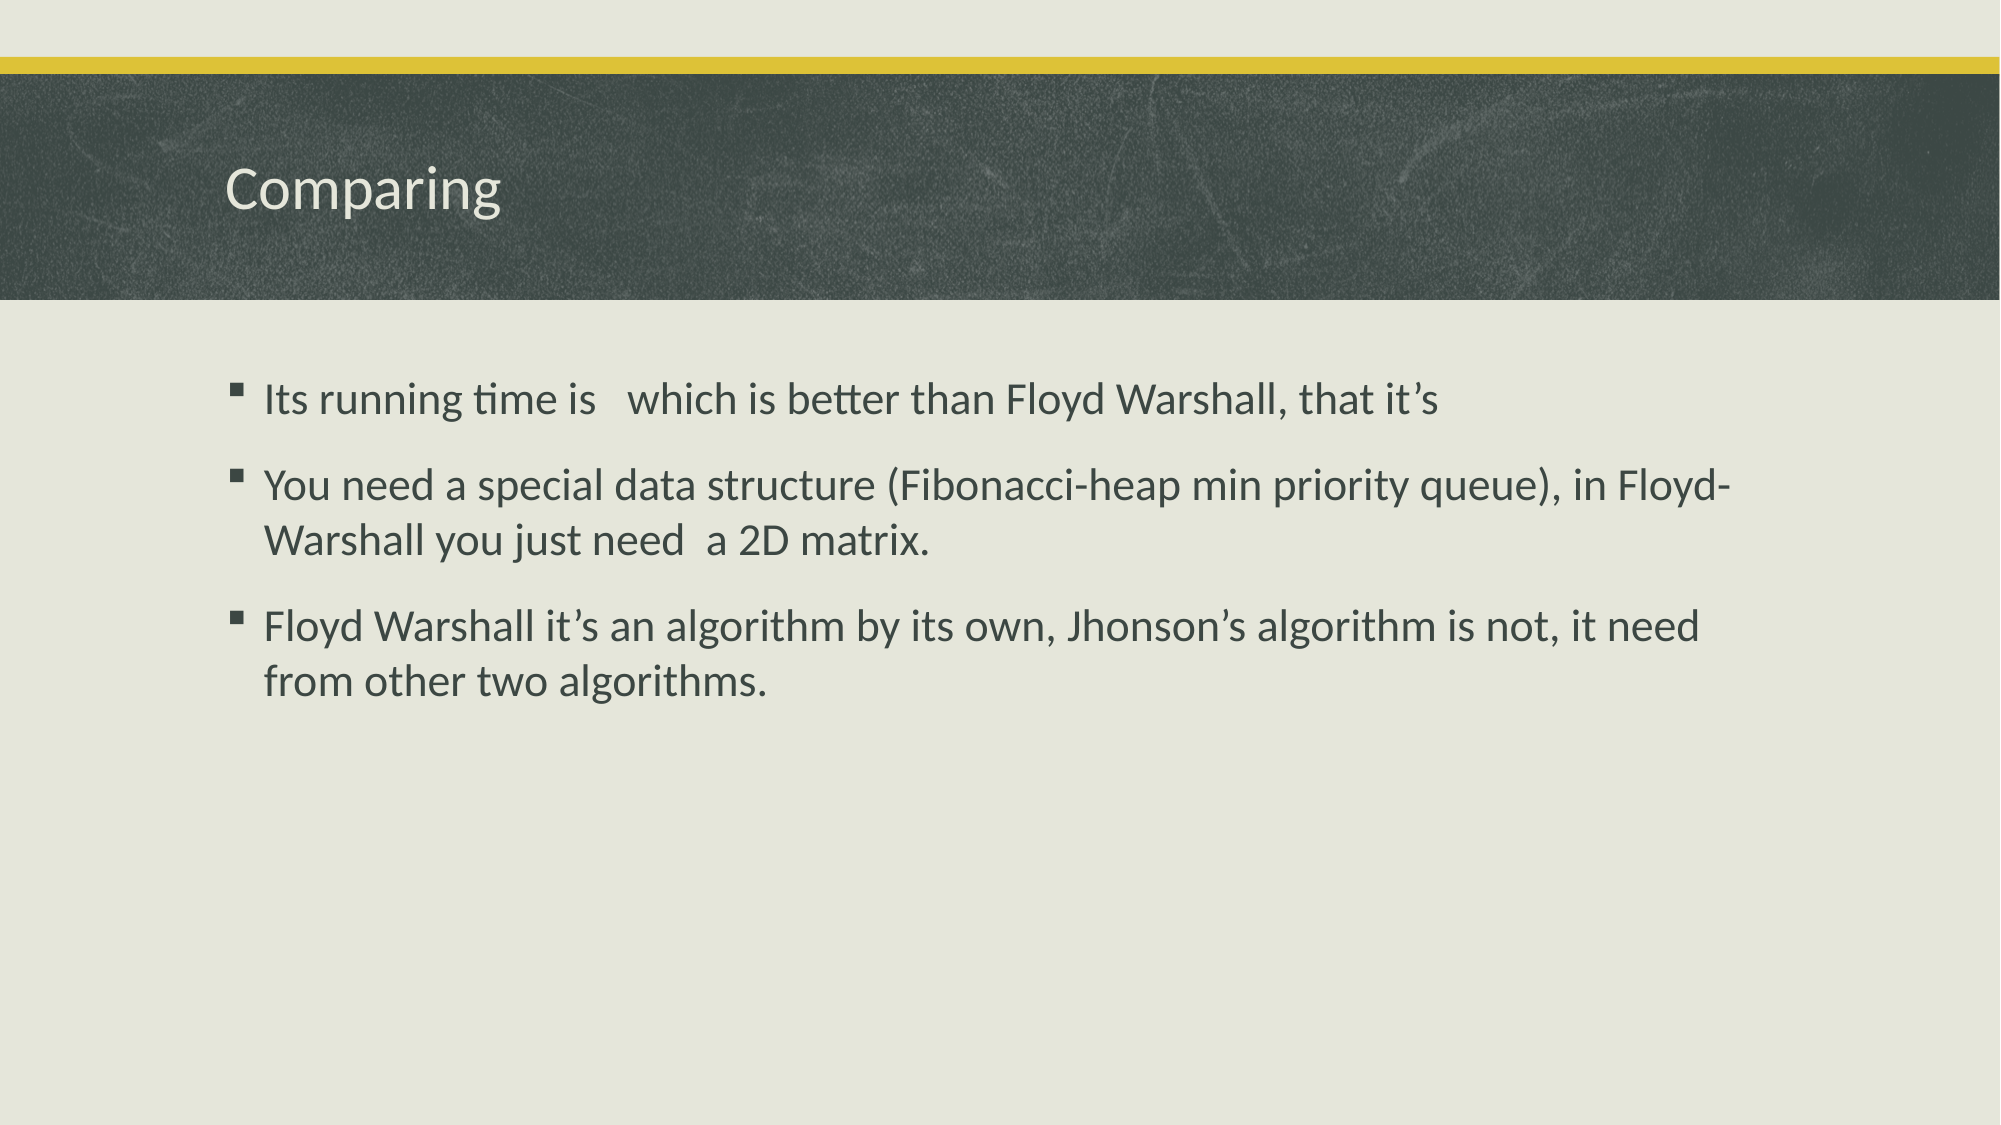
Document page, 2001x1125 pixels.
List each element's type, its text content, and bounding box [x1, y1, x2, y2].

picture [0, 74, 2000, 300]
title Comparing [210, 76, 1790, 300]
